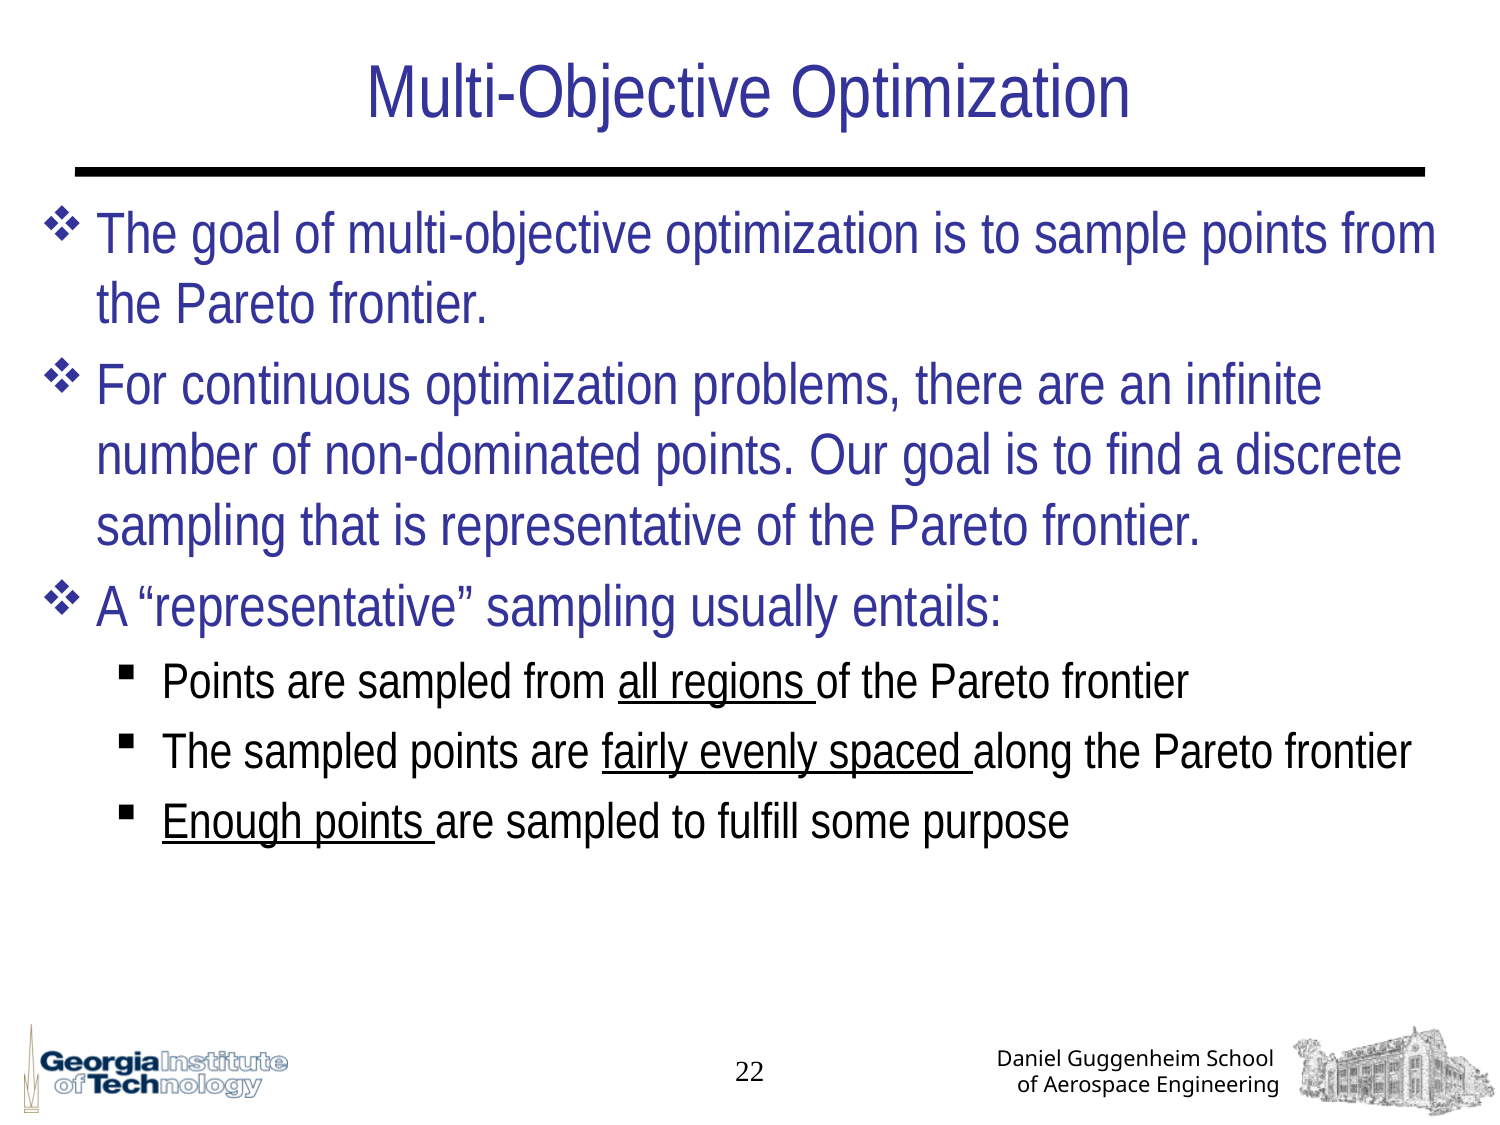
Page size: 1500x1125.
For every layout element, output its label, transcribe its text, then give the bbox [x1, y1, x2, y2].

title Multi-Objective Optimization [24, 12, 1476, 163]
list The goal of multi-objective optimization is to sample points from the Pareto frontier. For continuous optimization problems, there are an infinite number of non-dominated points. Our goal is to find a discrete sampling that is representative of the Pareto frontier. A “representative” sampling usually entails: Points are sampled from all regions of the Pareto frontier The sampled points are fairly evenly spaced along the Pareto frontier Enough points are sampled to fulfill some purpose [24, 187, 1476, 1001]
picture [1287, 1021, 1499, 1121]
picture [24, 1024, 288, 1113]
